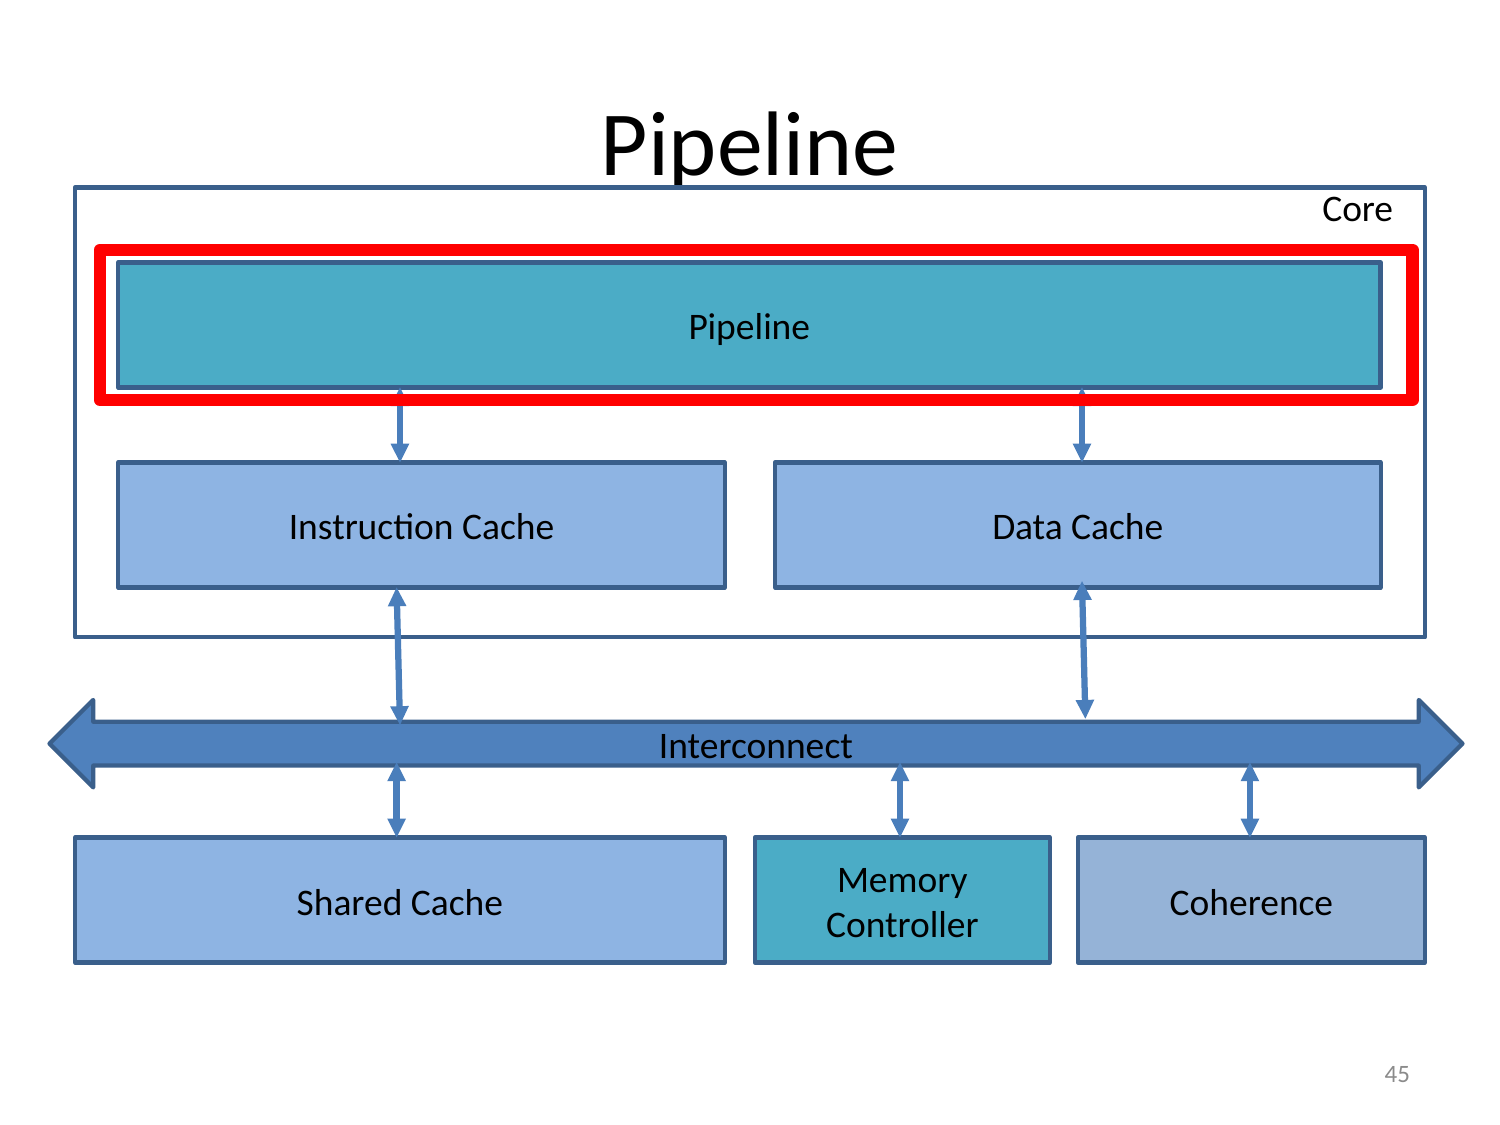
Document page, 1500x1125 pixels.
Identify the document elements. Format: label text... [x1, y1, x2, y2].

title Pipeline [75, 45, 1425, 185]
text_box [98, 248, 1415, 402]
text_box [396, 587, 401, 726]
slide_number 45 [1074, 1042, 1425, 1103]
text_box Interconnect [47, 697, 1465, 790]
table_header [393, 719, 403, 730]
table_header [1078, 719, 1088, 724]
text_box Coherence [1076, 835, 1427, 965]
text_box Memory Controller [753, 835, 1052, 965]
text_box [73, 185, 1427, 639]
text_box Core [1307, 176, 1409, 237]
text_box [1081, 580, 1086, 719]
text_box Shared Cache [73, 835, 727, 965]
